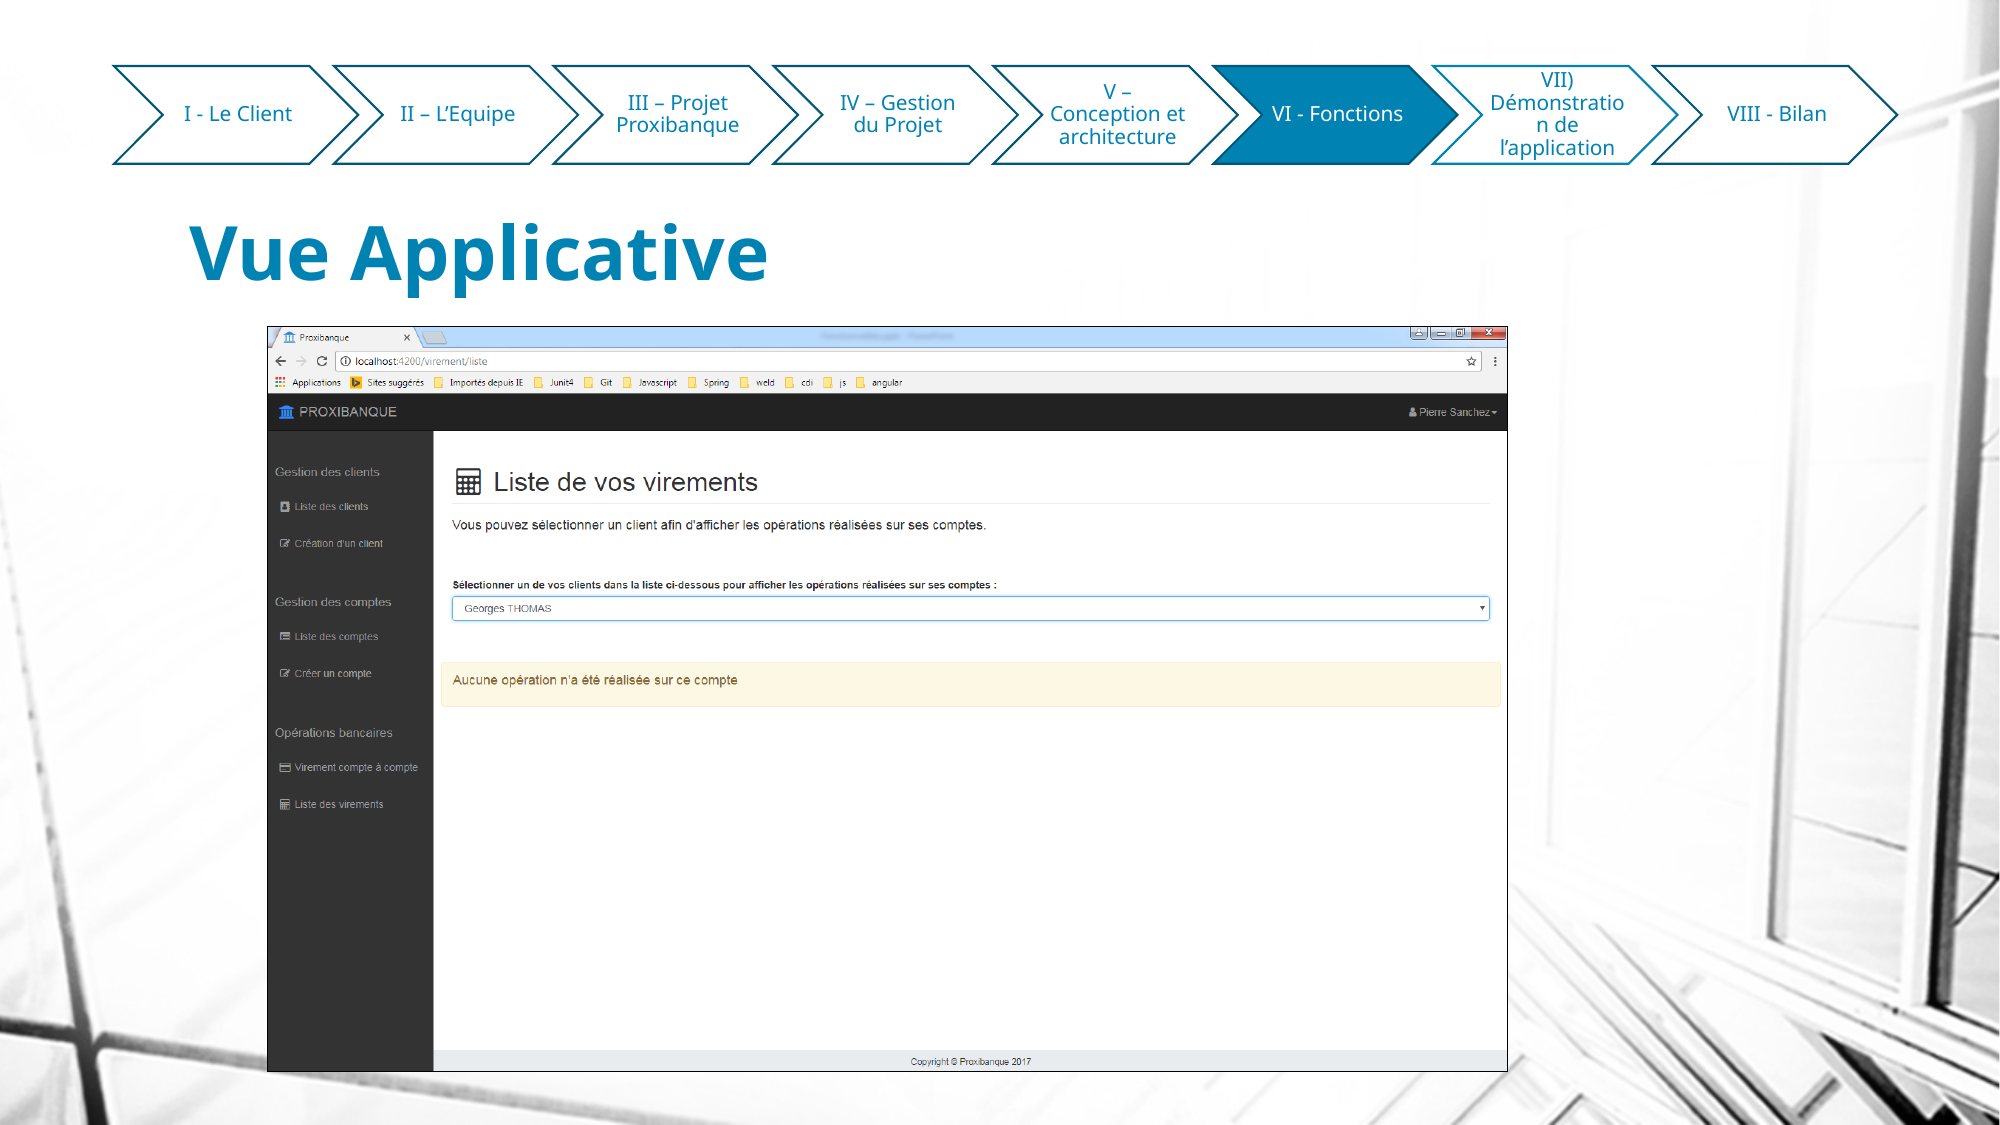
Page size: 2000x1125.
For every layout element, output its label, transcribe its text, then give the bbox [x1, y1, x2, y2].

title Vue Applicative [174, 227, 1600, 303]
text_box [113, 2, 1898, 227]
picture [0, 0, 2000, 1125]
